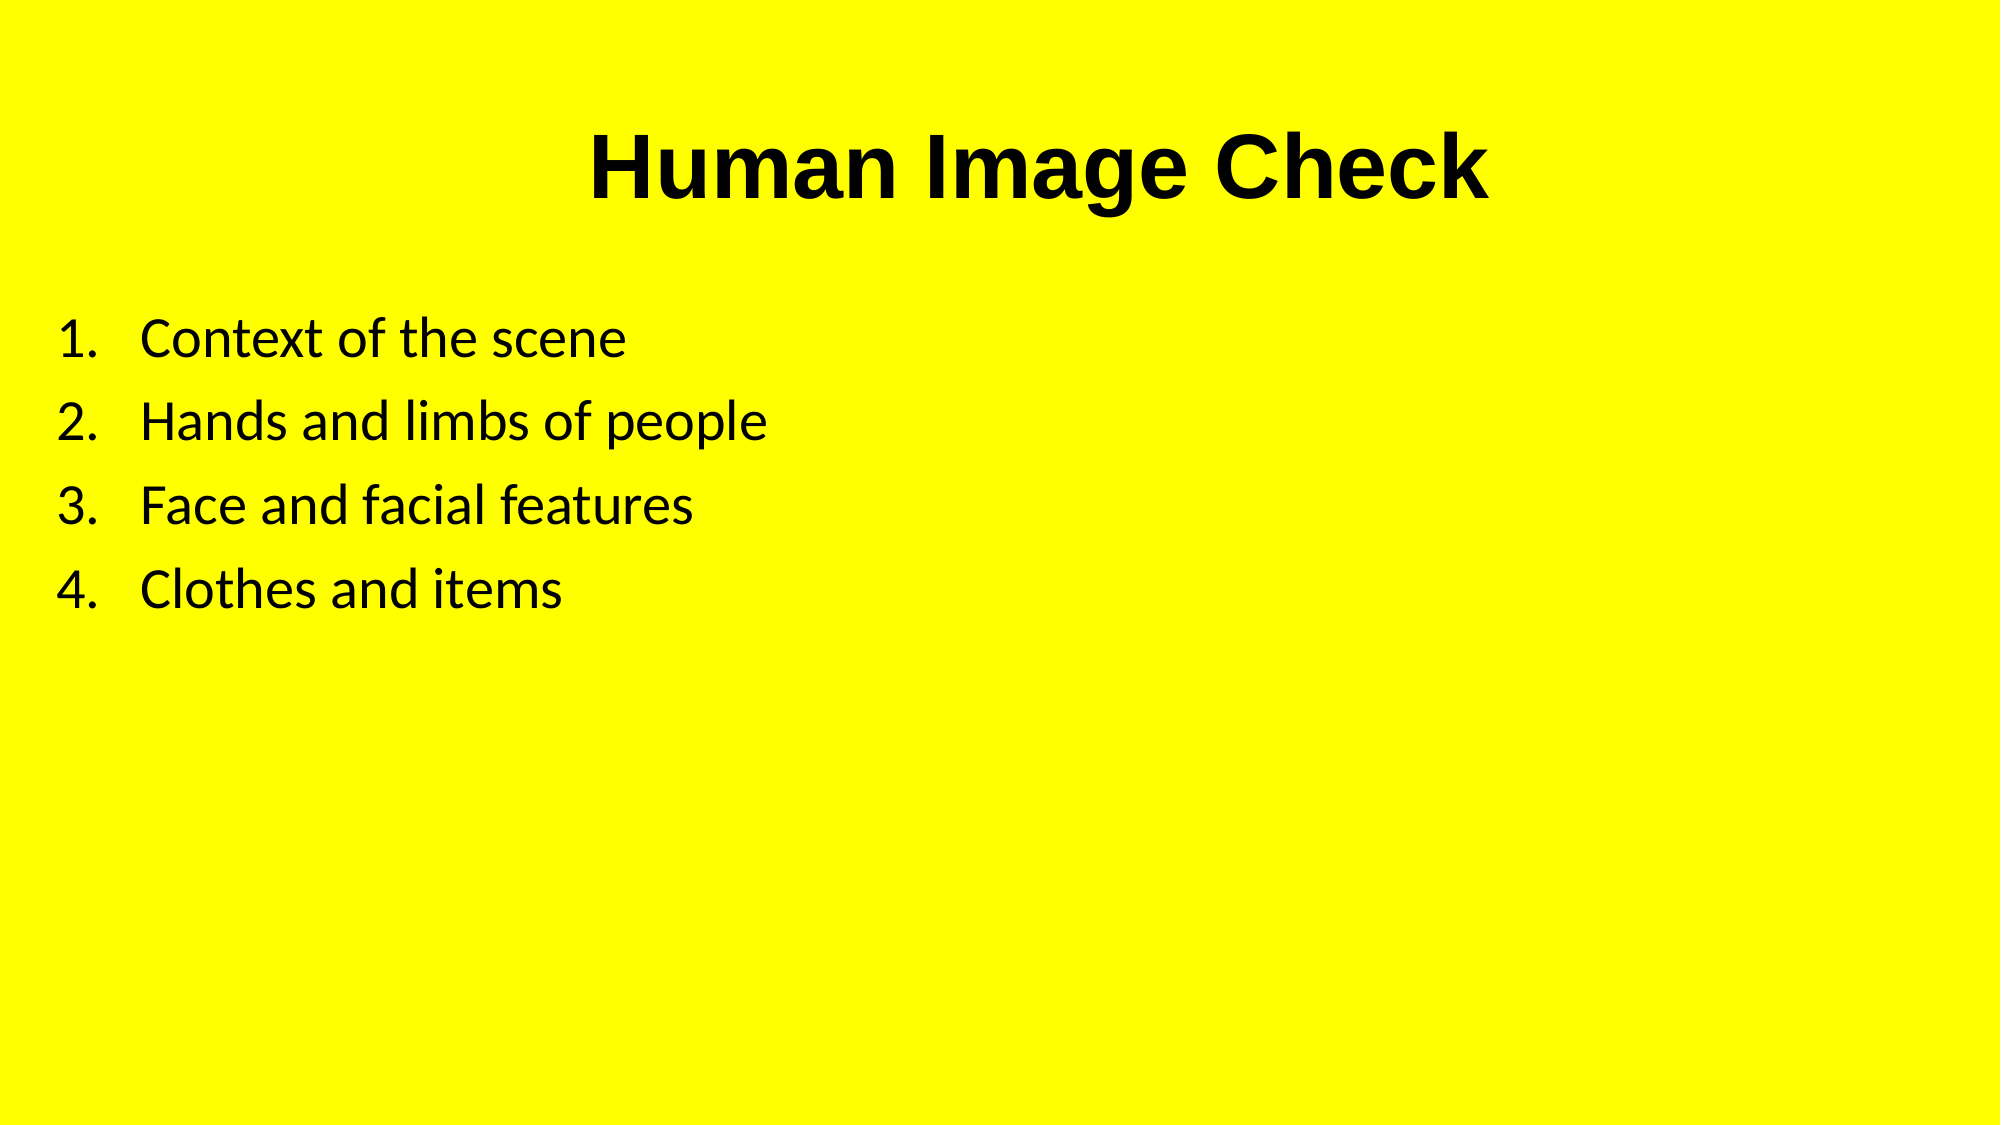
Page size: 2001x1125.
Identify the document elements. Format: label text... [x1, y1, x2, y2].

list Context of the scene Hands and limbs of people Face and facial features Clothes and items [41, 299, 1950, 1014]
title Human Image Check [242, 59, 1863, 278]
